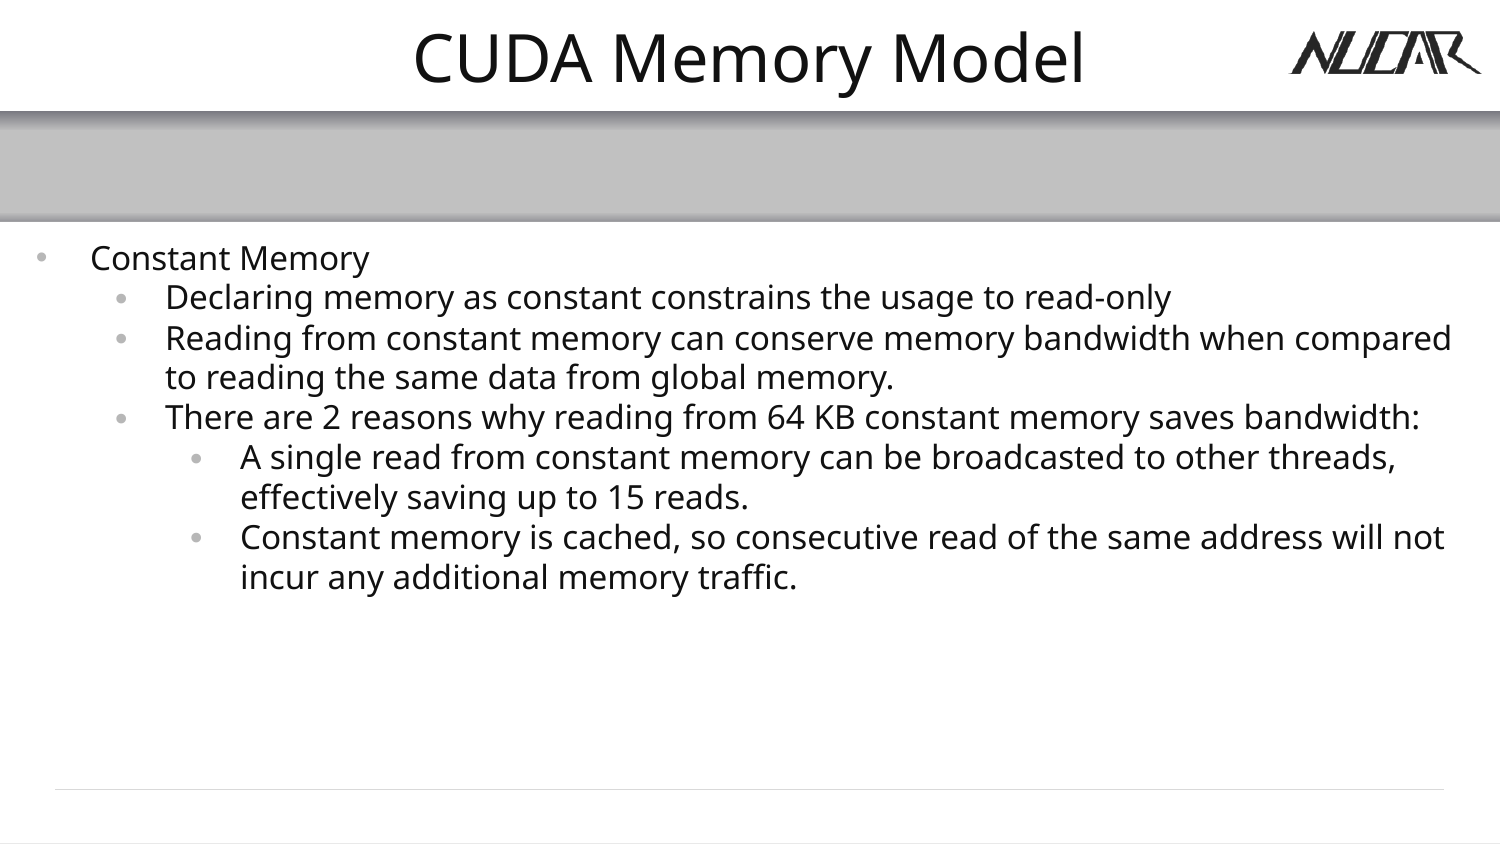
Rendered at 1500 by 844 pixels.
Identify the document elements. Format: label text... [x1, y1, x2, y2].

title CUDA Memory Model [97, 0, 1403, 111]
list Constant Memory Declaring memory as constant constrains the usage to read-only Reading from constant memory can conserve memory bandwidth when compared to reading the same data from global memory. There are 2 reasons why reading from 64 KB constant memory saves bandwidth: A single read from constant memory can be broadcasted to other threads, effectively saving up to 15 reads. Constant memory is cached, so consecutive read of the same address will not incur any additional memory traffic. [0, 221, 1500, 735]
